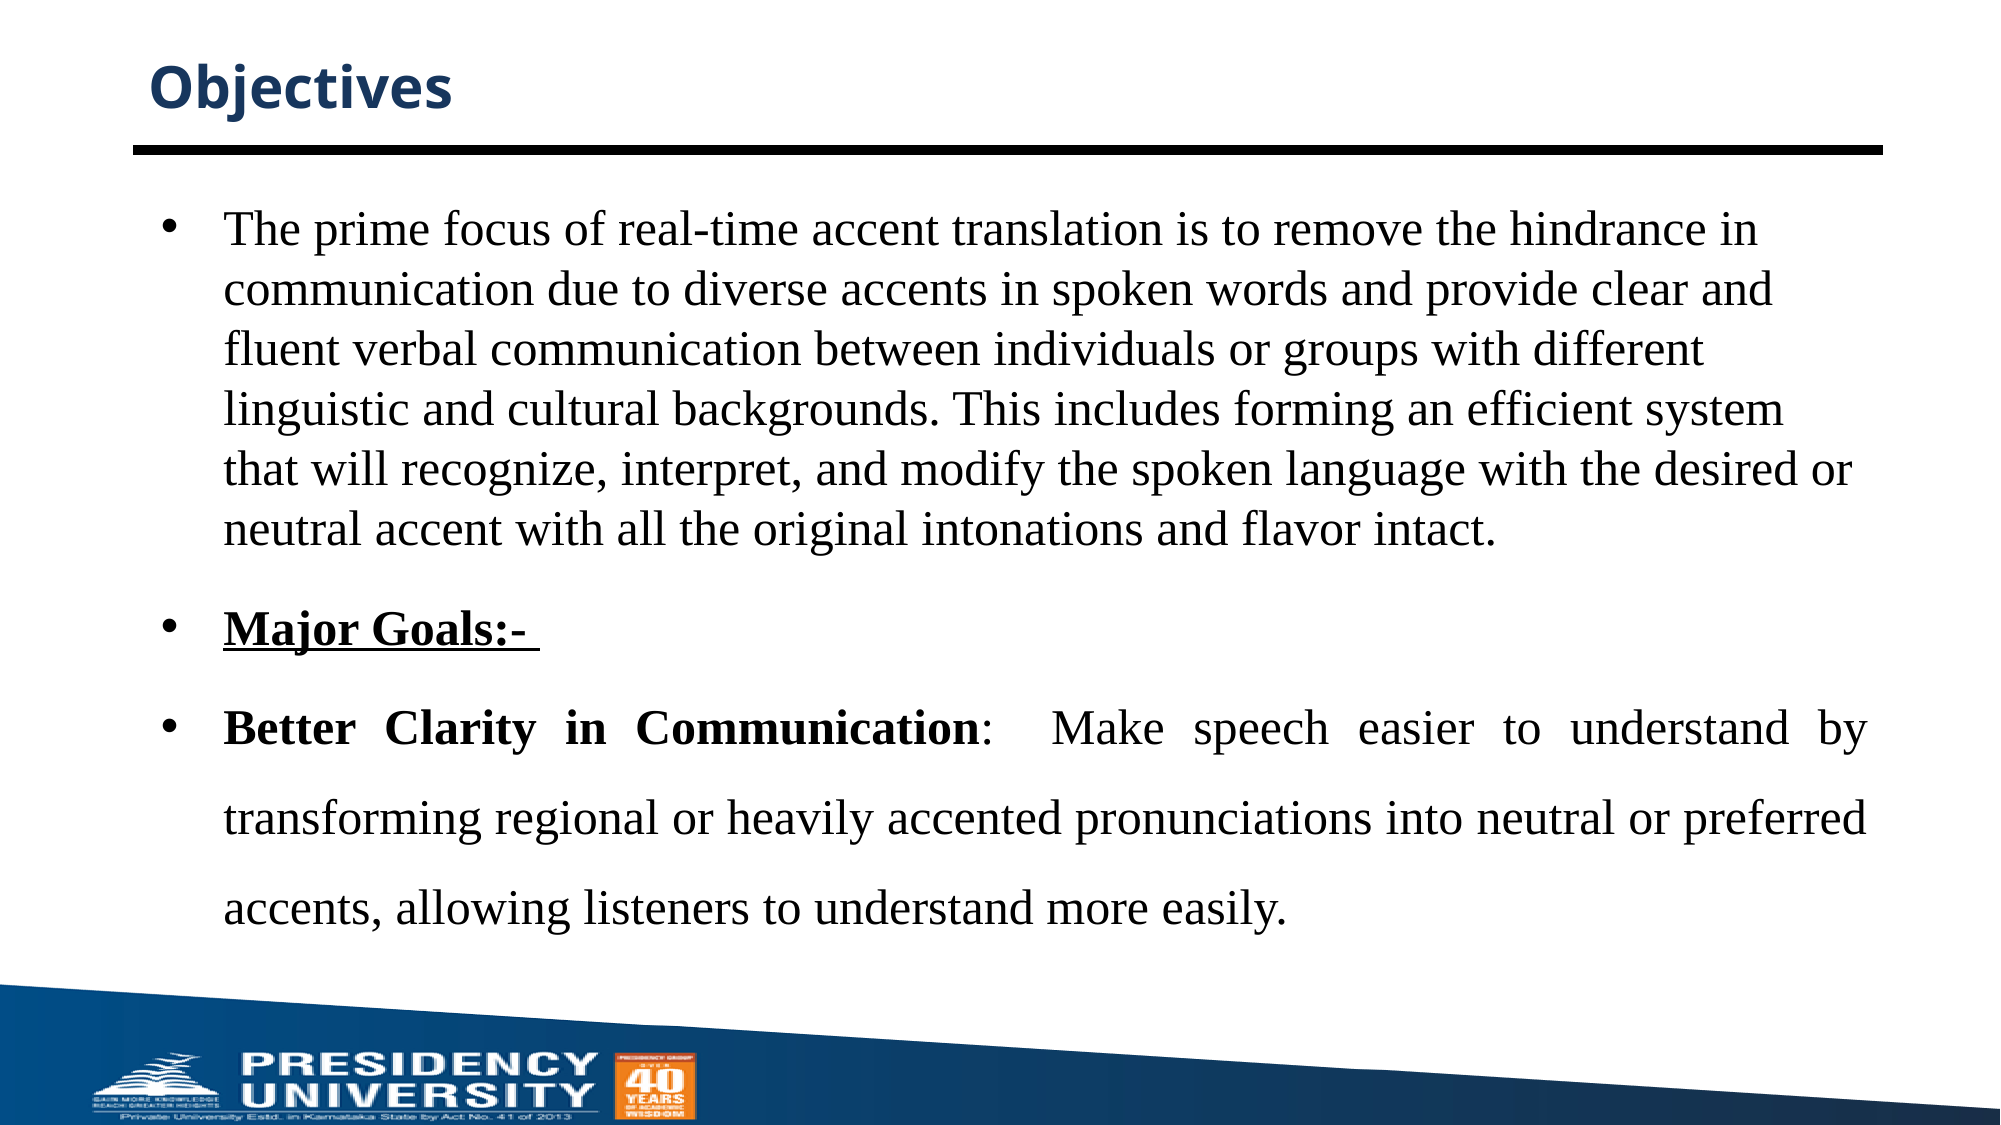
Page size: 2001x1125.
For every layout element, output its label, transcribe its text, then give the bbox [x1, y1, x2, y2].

picture [0, 982, 2000, 1125]
list The prime focus of real-time accent translation is to remove the hindrance in communication due to diverse accents in spoken words and provide clear and fluent verbal communication between individuals or groups with different linguistic and cultural backgrounds. This includes forming an efficient system that will recognize, interpret, and modify the spoken language with the desired or neutral accent with all the original intonations and flavor intact. Major Goals:- Better Clarity in Communication: Make speech easier to understand by transforming regional or heavily accented pronunciations into neutral or preferred accents, allowing listeners to understand more easily. [133, 187, 1884, 1000]
title Objectives [133, 45, 1884, 125]
